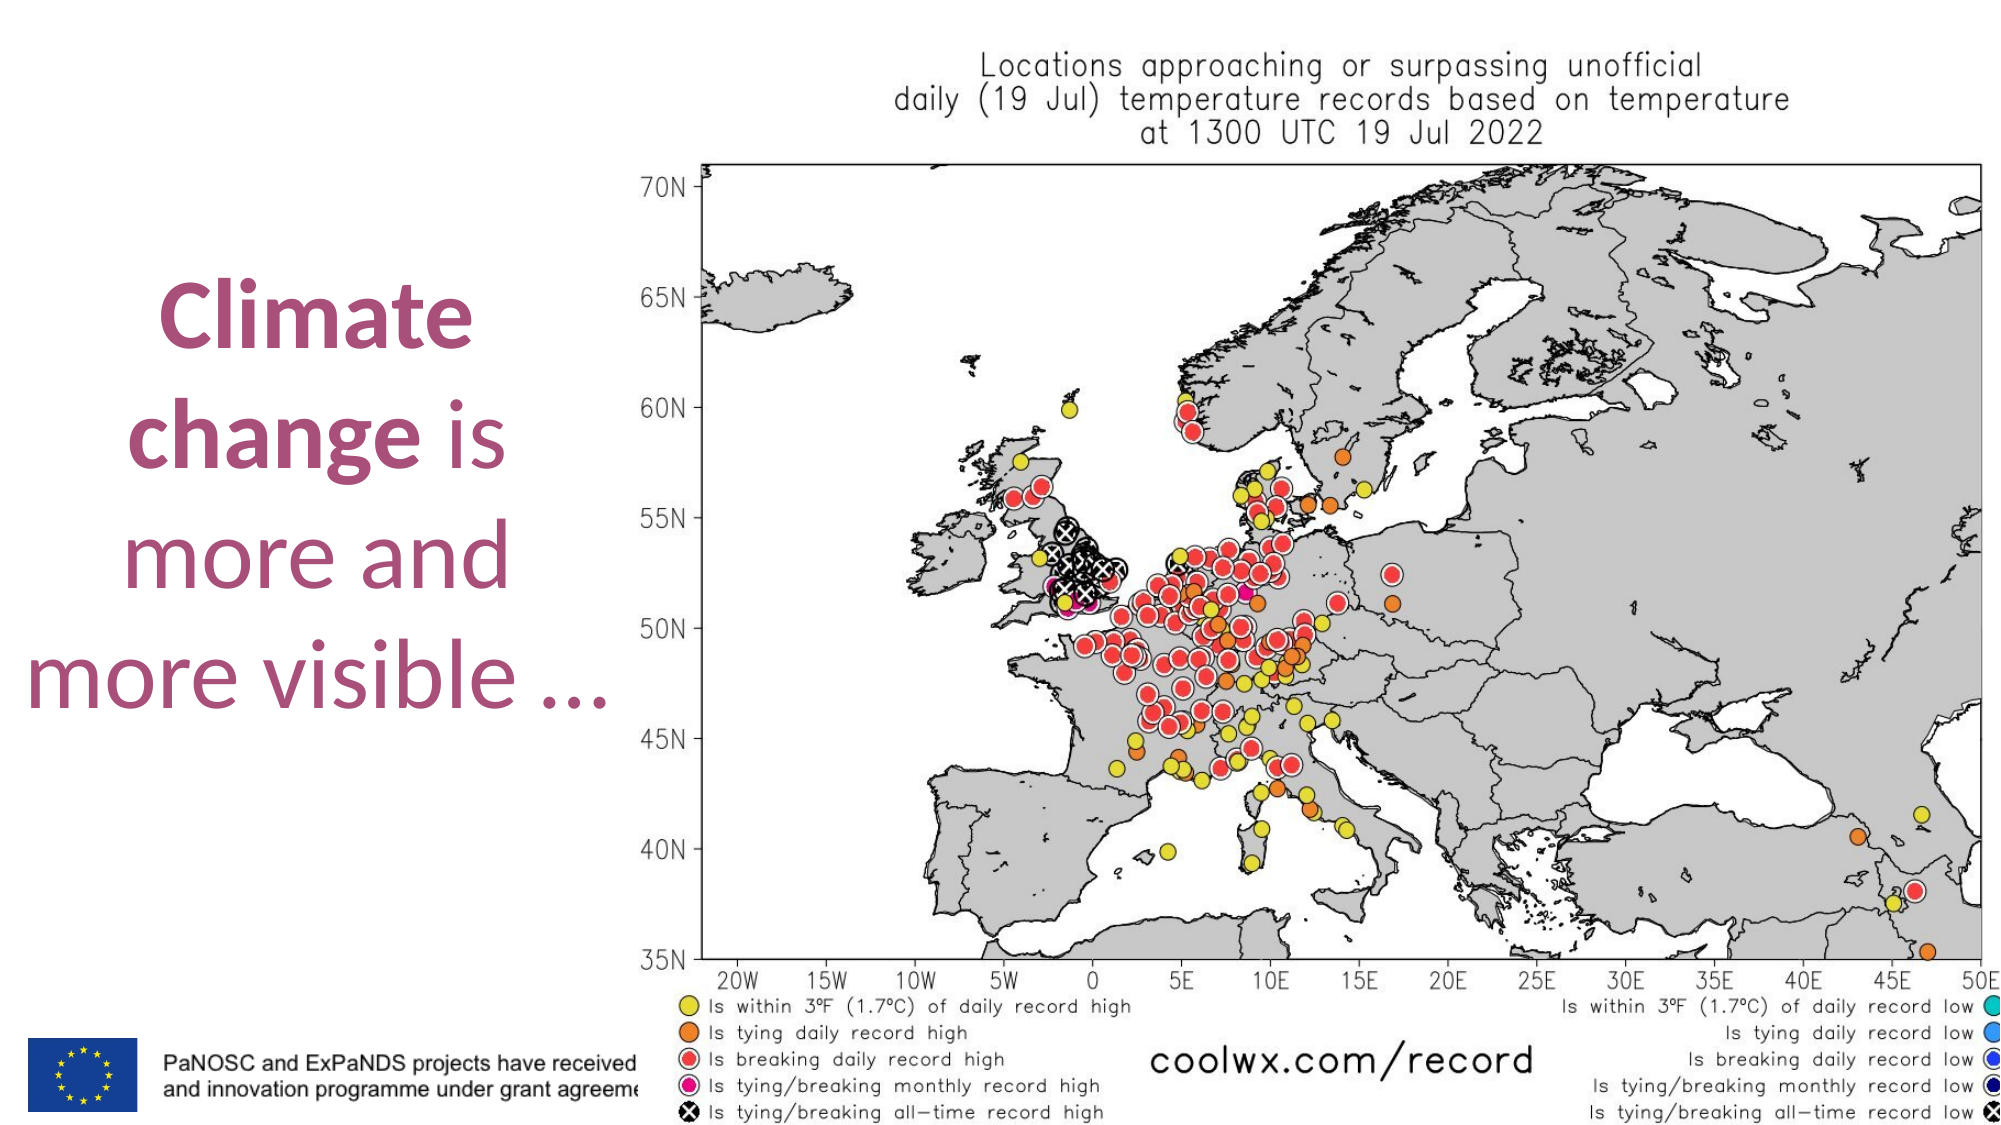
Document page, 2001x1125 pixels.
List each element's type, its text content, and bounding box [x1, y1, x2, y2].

picture [143, 0, 2000, 1125]
title Climate change is more and more visible … [19, 90, 615, 888]
picture [27, 1038, 138, 1112]
